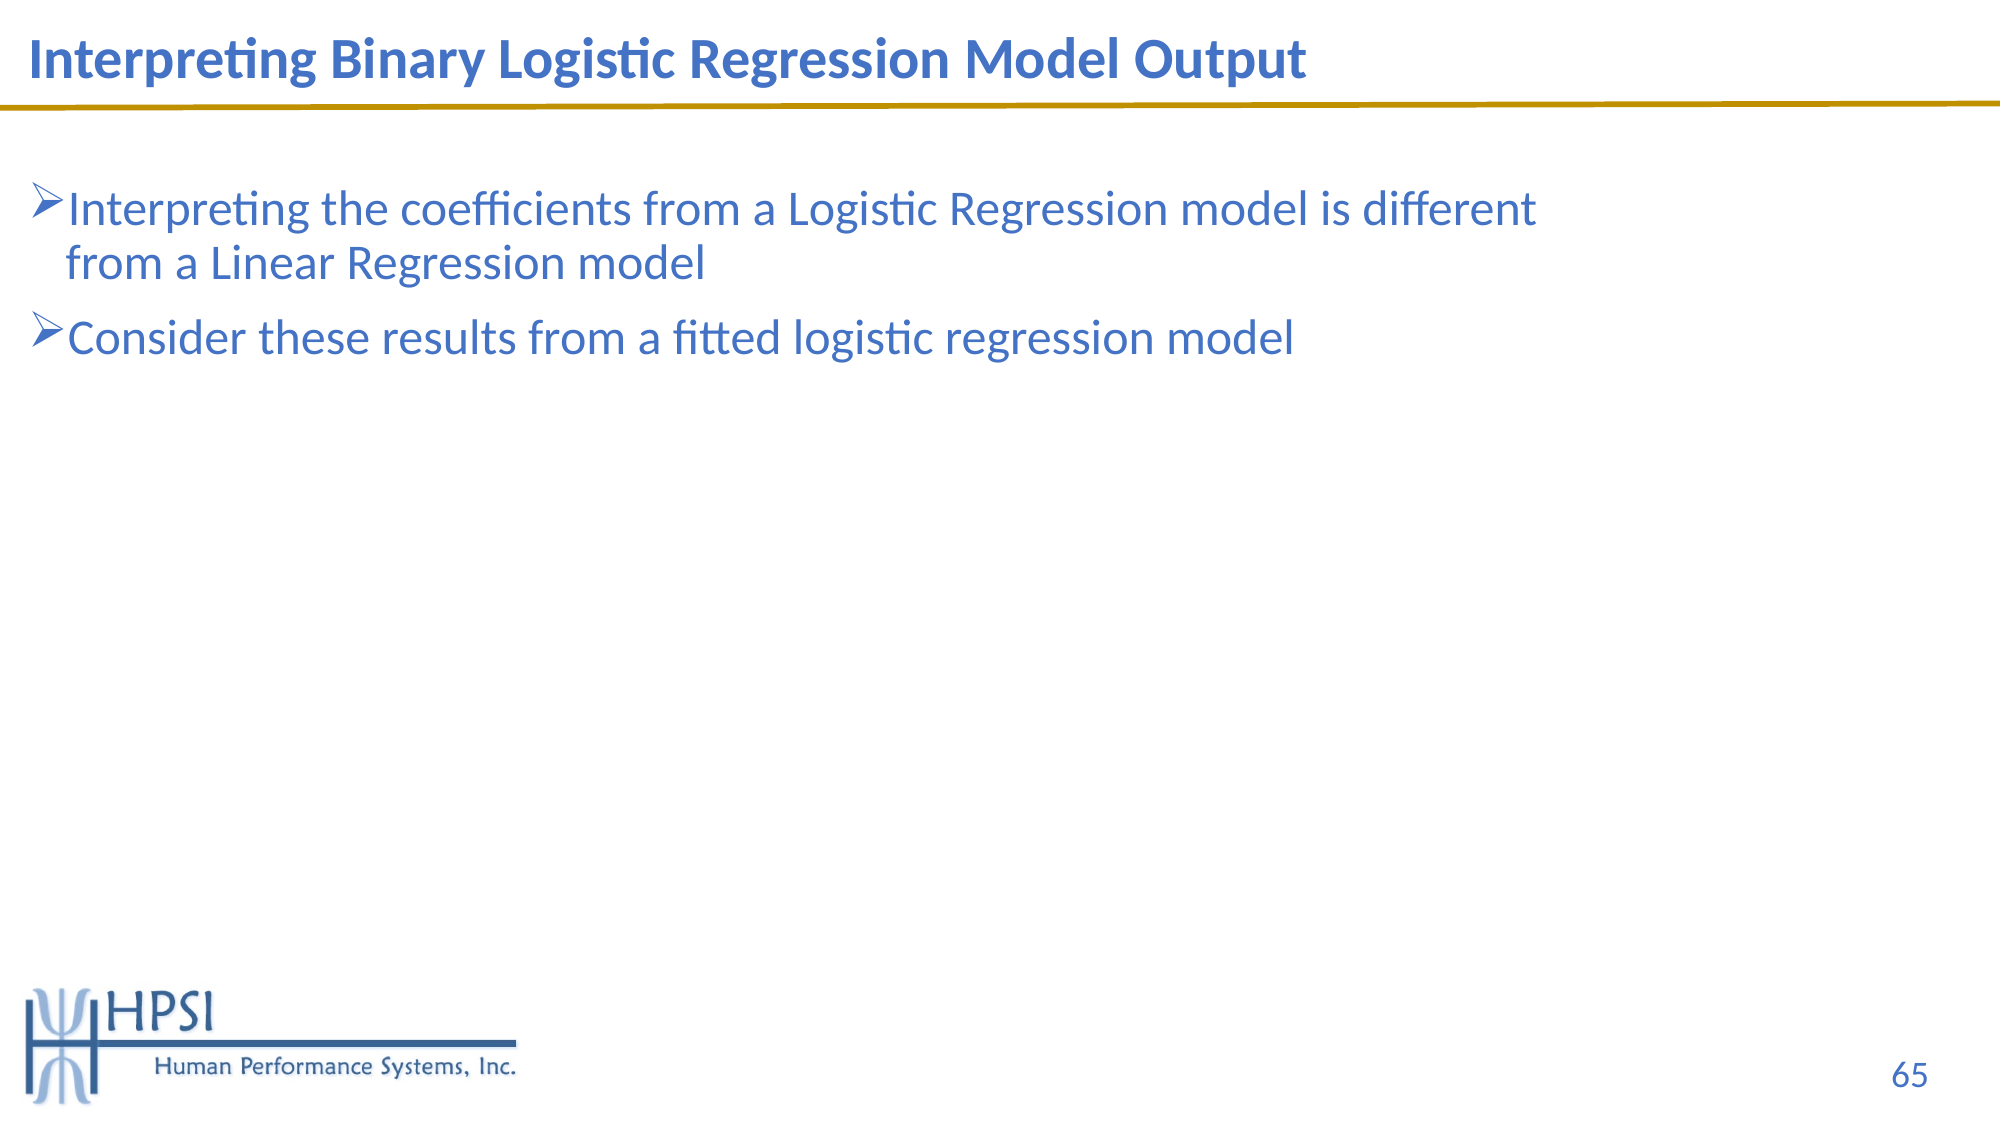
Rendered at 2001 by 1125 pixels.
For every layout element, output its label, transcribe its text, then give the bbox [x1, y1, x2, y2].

title Interpreting Binary Logistic Regression Model Output [13, 0, 1739, 120]
picture [21, 981, 524, 1108]
slide_number 65 [1493, 1042, 1944, 1103]
